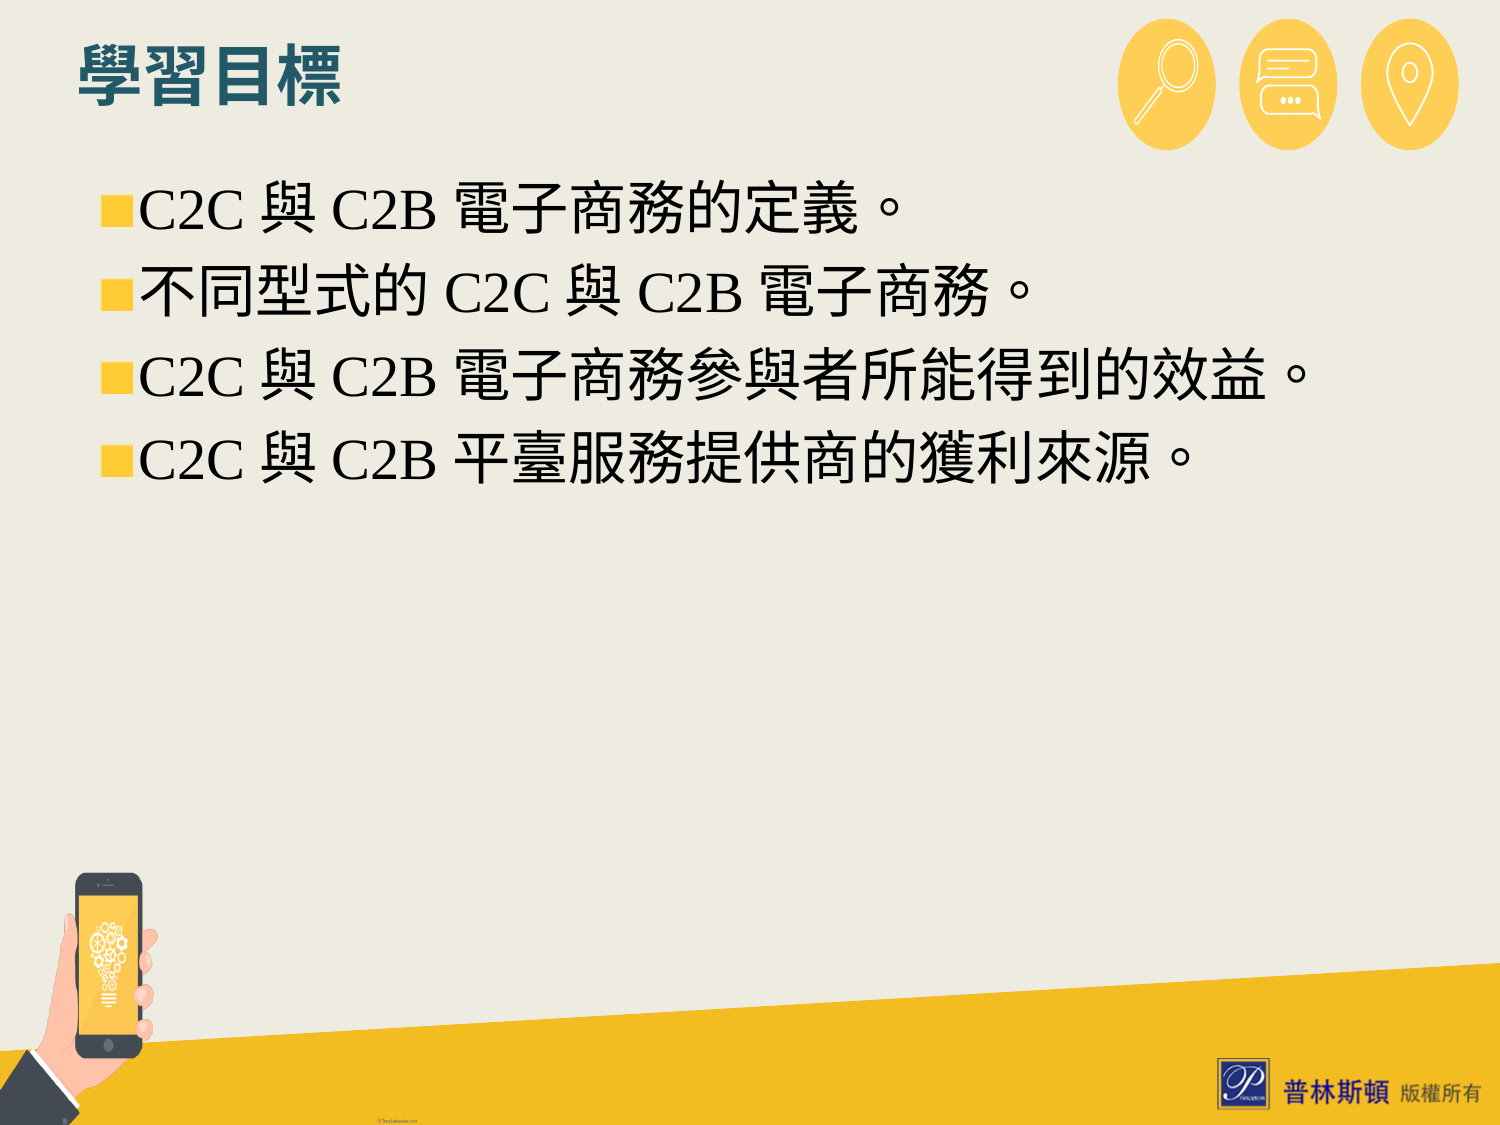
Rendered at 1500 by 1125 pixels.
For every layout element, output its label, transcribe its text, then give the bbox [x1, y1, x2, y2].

picture [1217, 1058, 1500, 1125]
picture [0, 810, 420, 1125]
picture [91, 269, 133, 311]
text_box [423, 963, 1500, 1125]
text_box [1117, 18, 1459, 150]
picture [91, 352, 133, 394]
picture [91, 435, 133, 477]
list C2C與C2B電子商務的定義。 不同型式的C2C與C2B電子商務。 C2C與C2B電子商務參與者所能得到的效益。 C2C與C2B平臺服務提供商的獲利來源。 [76, 160, 1459, 1026]
title 學習目標 [76, 19, 1115, 114]
picture [91, 185, 133, 227]
